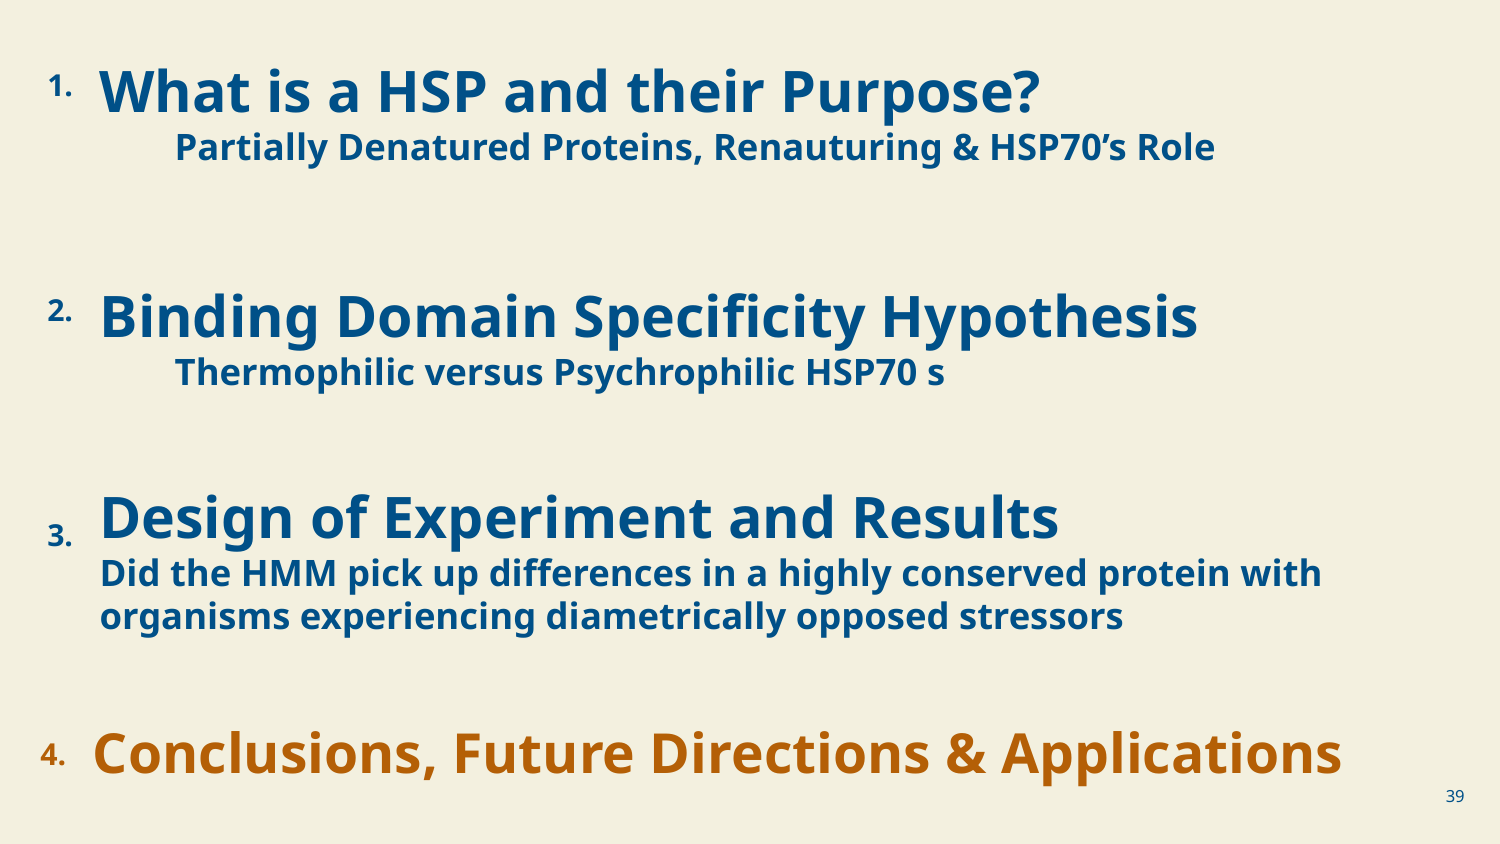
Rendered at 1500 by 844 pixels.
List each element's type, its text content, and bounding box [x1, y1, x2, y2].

text_box 2. [32, 284, 97, 343]
text_box 3. [32, 510, 97, 568]
text_box What is a HSP and their Purpose? Partially Denatured Proteins, Renauturing & HSP70’s Role [84, 59, 1340, 164]
text_box 1. [32, 59, 97, 117]
text_box 4. [25, 729, 90, 787]
text_box Design of Experiment and Results Did the HMM pick up differences in a highly conserved protein with organisms experiencing diametrically opposed stressors [84, 518, 1490, 600]
text_box Binding Domain Specificity Hypothesis Thermophilic versus Psychrophilic HSP70 s [84, 284, 1490, 389]
slide_number ‹#› [1389, 764, 1480, 830]
text_box Conclusions, Future Directions & Applications [78, 711, 1422, 793]
